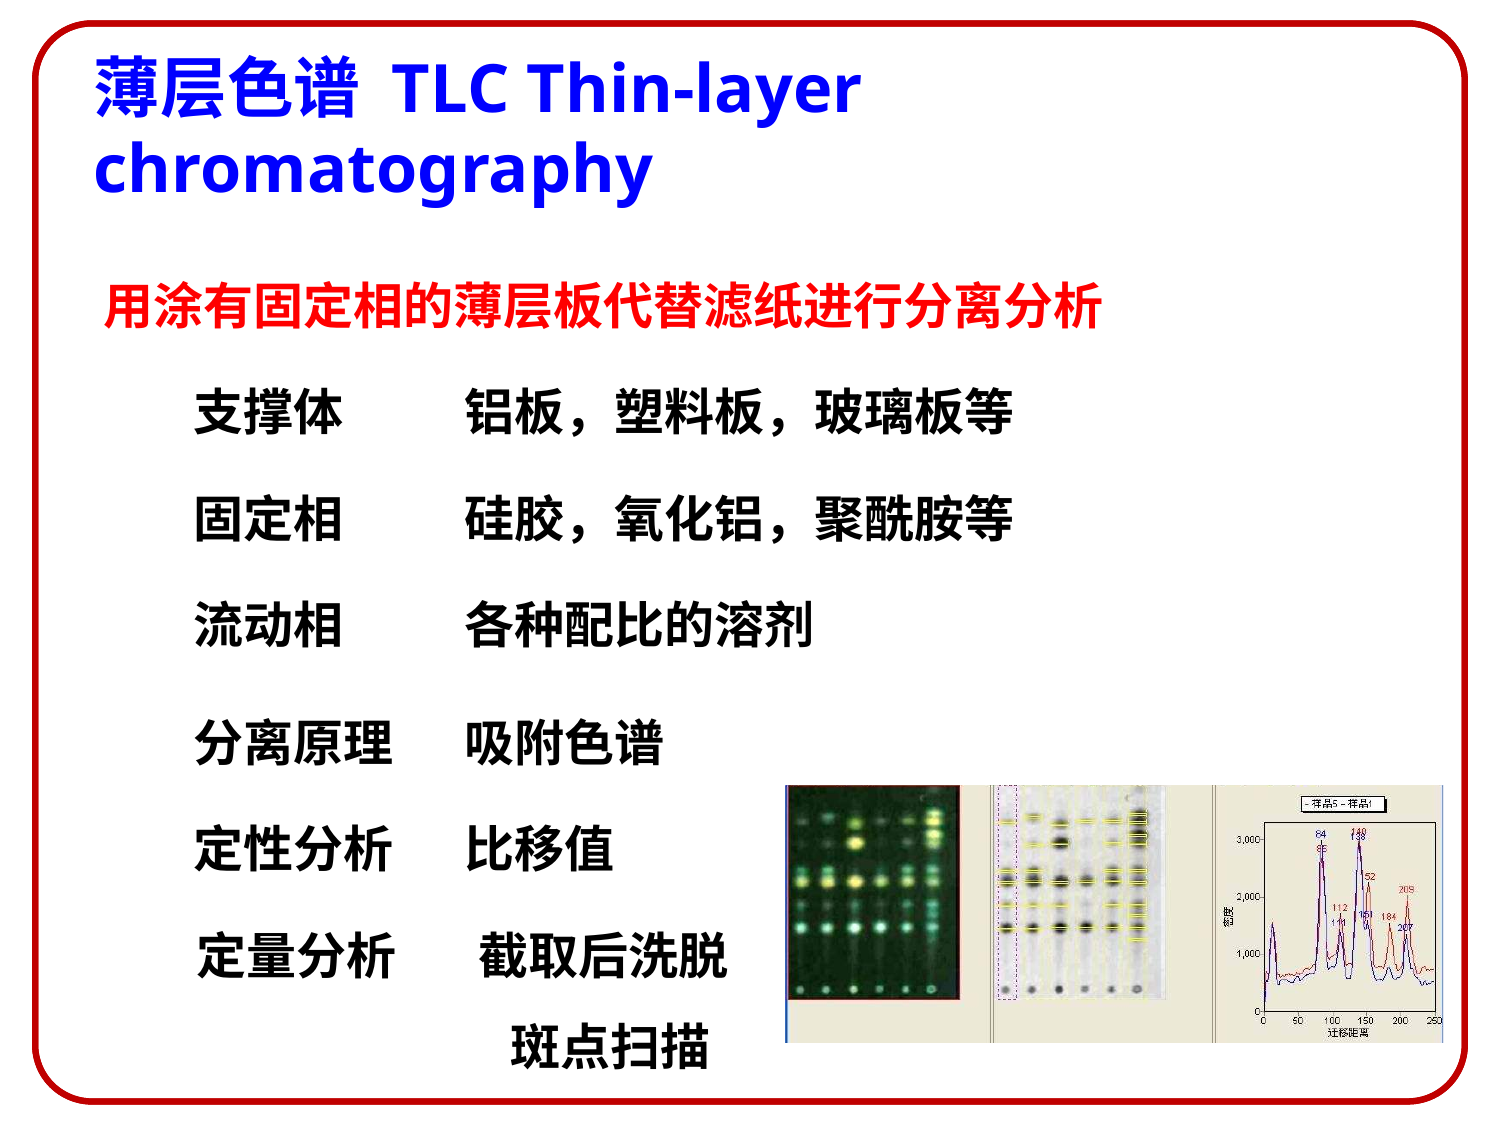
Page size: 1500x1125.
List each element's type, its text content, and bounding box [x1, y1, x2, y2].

text_box 铝板，塑料板，玻璃板等 [450, 373, 1325, 449]
text_box 斑点扫描 [468, 1007, 752, 1083]
text_box 定量分析 [178, 916, 415, 992]
picture [784, 784, 1444, 1044]
text_box 用涂有固定相的薄层板代替滤纸进行分离分析 [88, 267, 1152, 342]
text_box 截取后洗脱 [450, 916, 758, 992]
text_box 分离原理 [178, 704, 427, 779]
text_box 吸附色谱 [450, 704, 994, 779]
text_box 固定相 [178, 479, 368, 555]
text_box 支撑体 [178, 373, 380, 449]
text_box 比移值 [449, 810, 698, 886]
text_box 定性分析 [178, 810, 415, 886]
text_box 各种配比的溶剂 [450, 586, 1112, 661]
text_box 流动相 [178, 586, 392, 661]
text_box 硅胶，氧化铝，聚酰胺等 [449, 479, 1147, 555]
title 薄层色谱 TLC Thin-layer chromatography [93, 105, 1406, 206]
